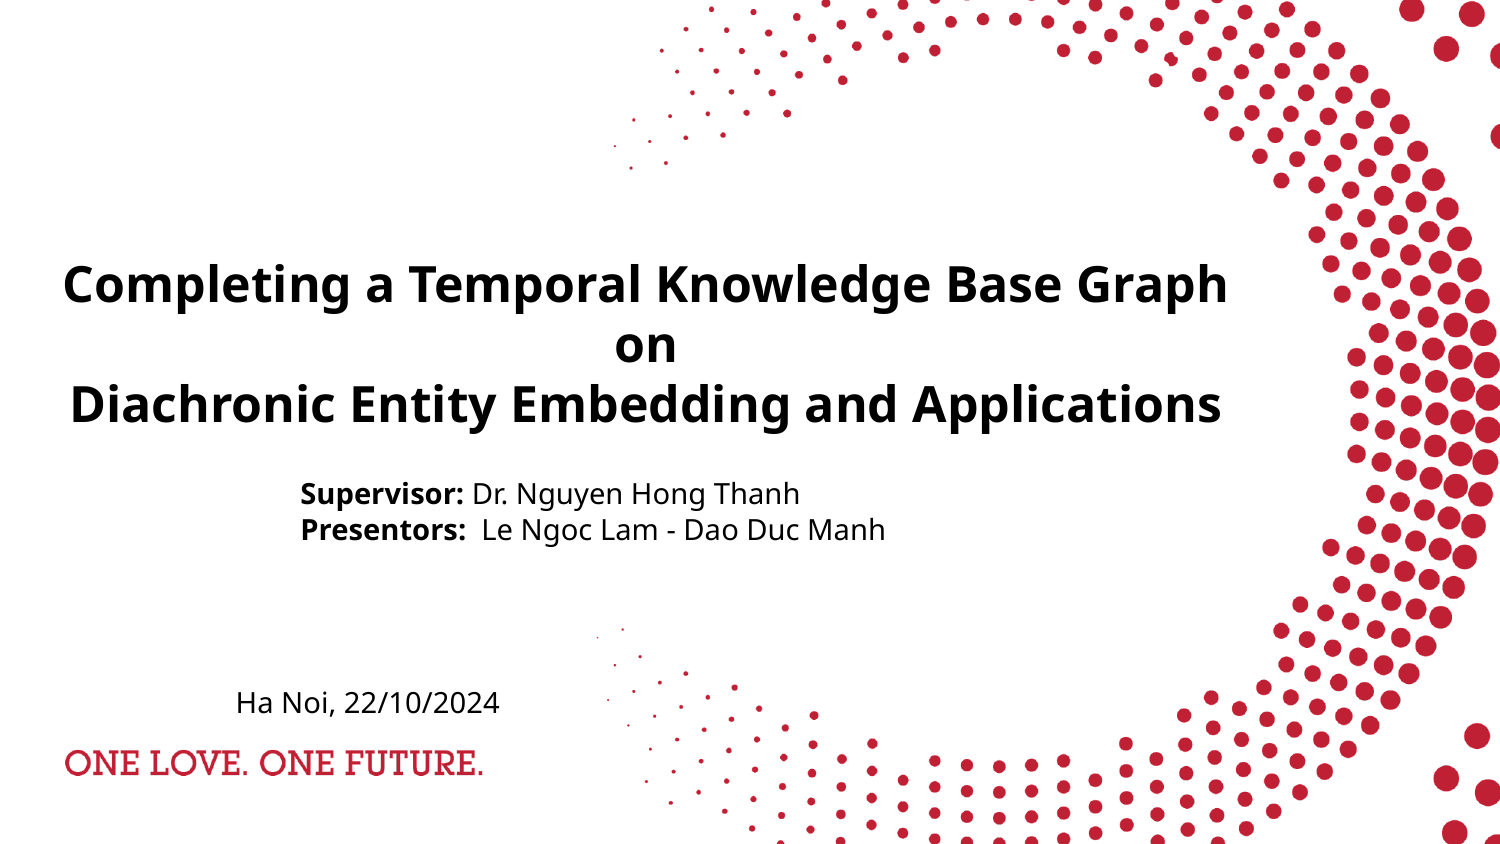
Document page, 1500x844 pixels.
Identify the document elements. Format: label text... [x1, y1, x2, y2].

text_box Ha Noi, 22/10/2024 [220, 669, 567, 735]
text_box Completing a Temporal Knowledge Base Graph on Diachronic Entity Embedding and Applications [19, 237, 1273, 448]
text_box Supervisor: Dr. Nguyen Hong Thanh Presentors: Le Ngoc Lam - Dao Duc Manh [285, 460, 984, 561]
picture [0, 0, 1500, 844]
